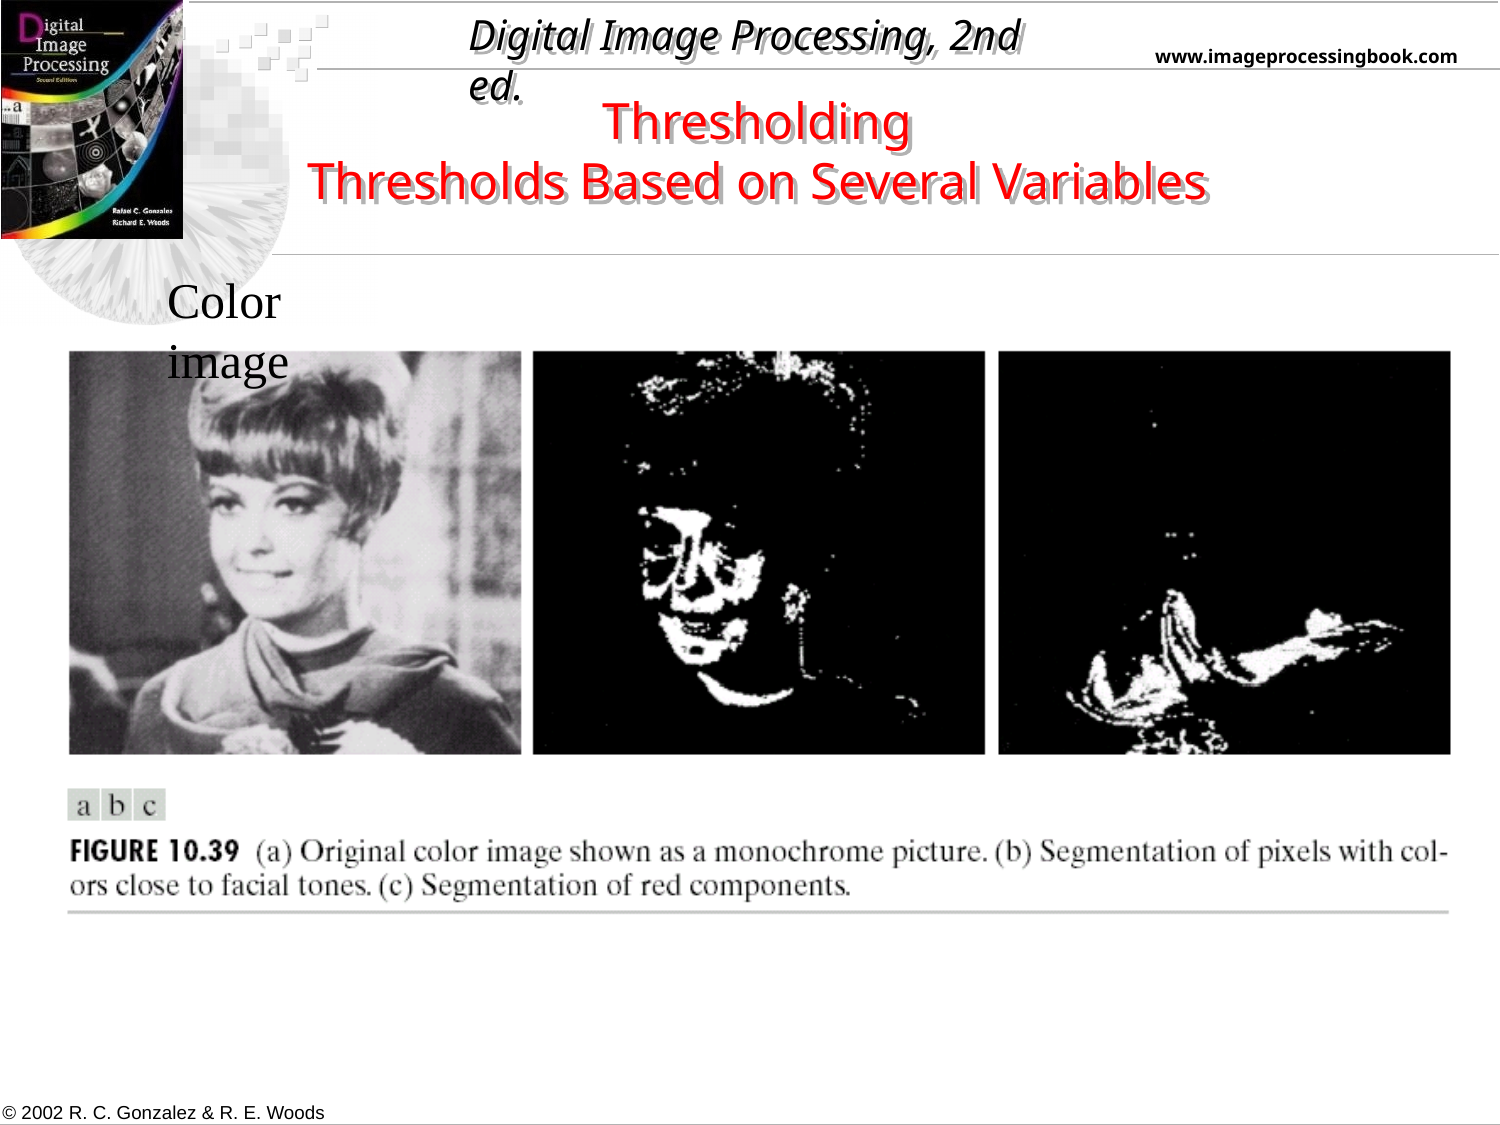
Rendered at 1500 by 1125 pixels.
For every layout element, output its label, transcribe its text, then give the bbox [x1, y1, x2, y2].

text_box Color image [152, 261, 431, 342]
picture [0, 0, 378, 326]
text_box Thresholding Thresholds Based on Several Variables [254, 81, 1261, 217]
picture [56, 343, 1461, 921]
